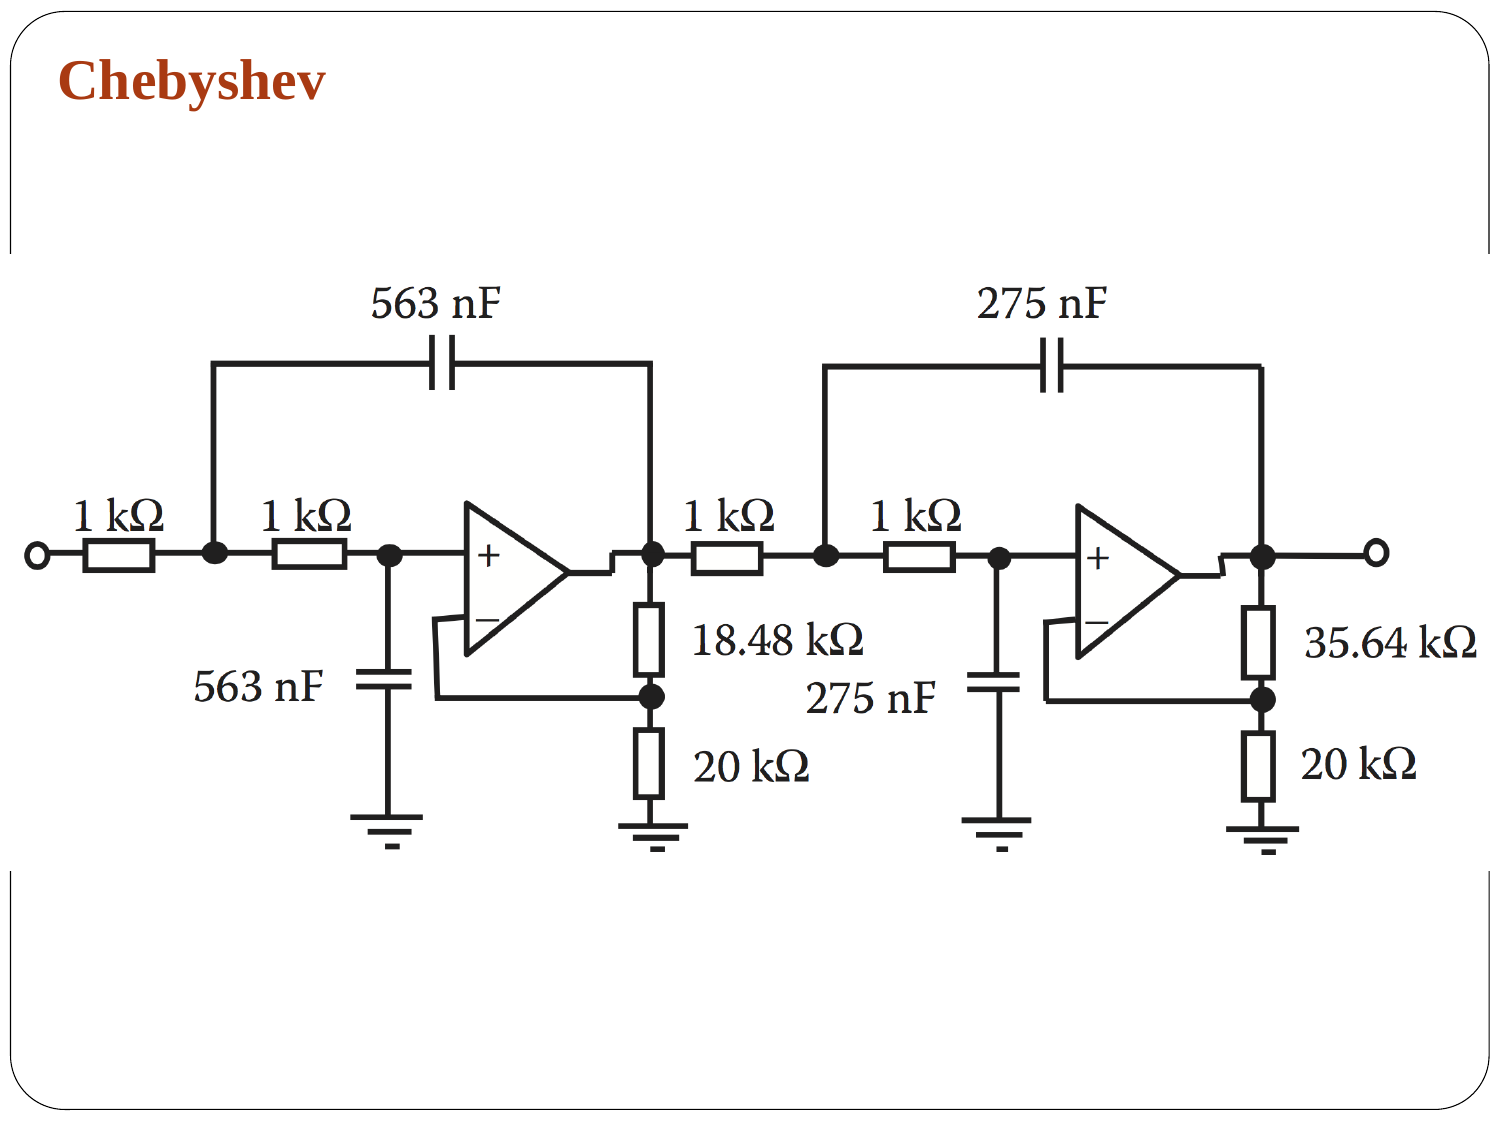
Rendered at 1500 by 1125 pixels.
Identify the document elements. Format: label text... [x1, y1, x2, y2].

text_box Chebyshev [50, 0, 1450, 119]
picture [0, 254, 1500, 871]
